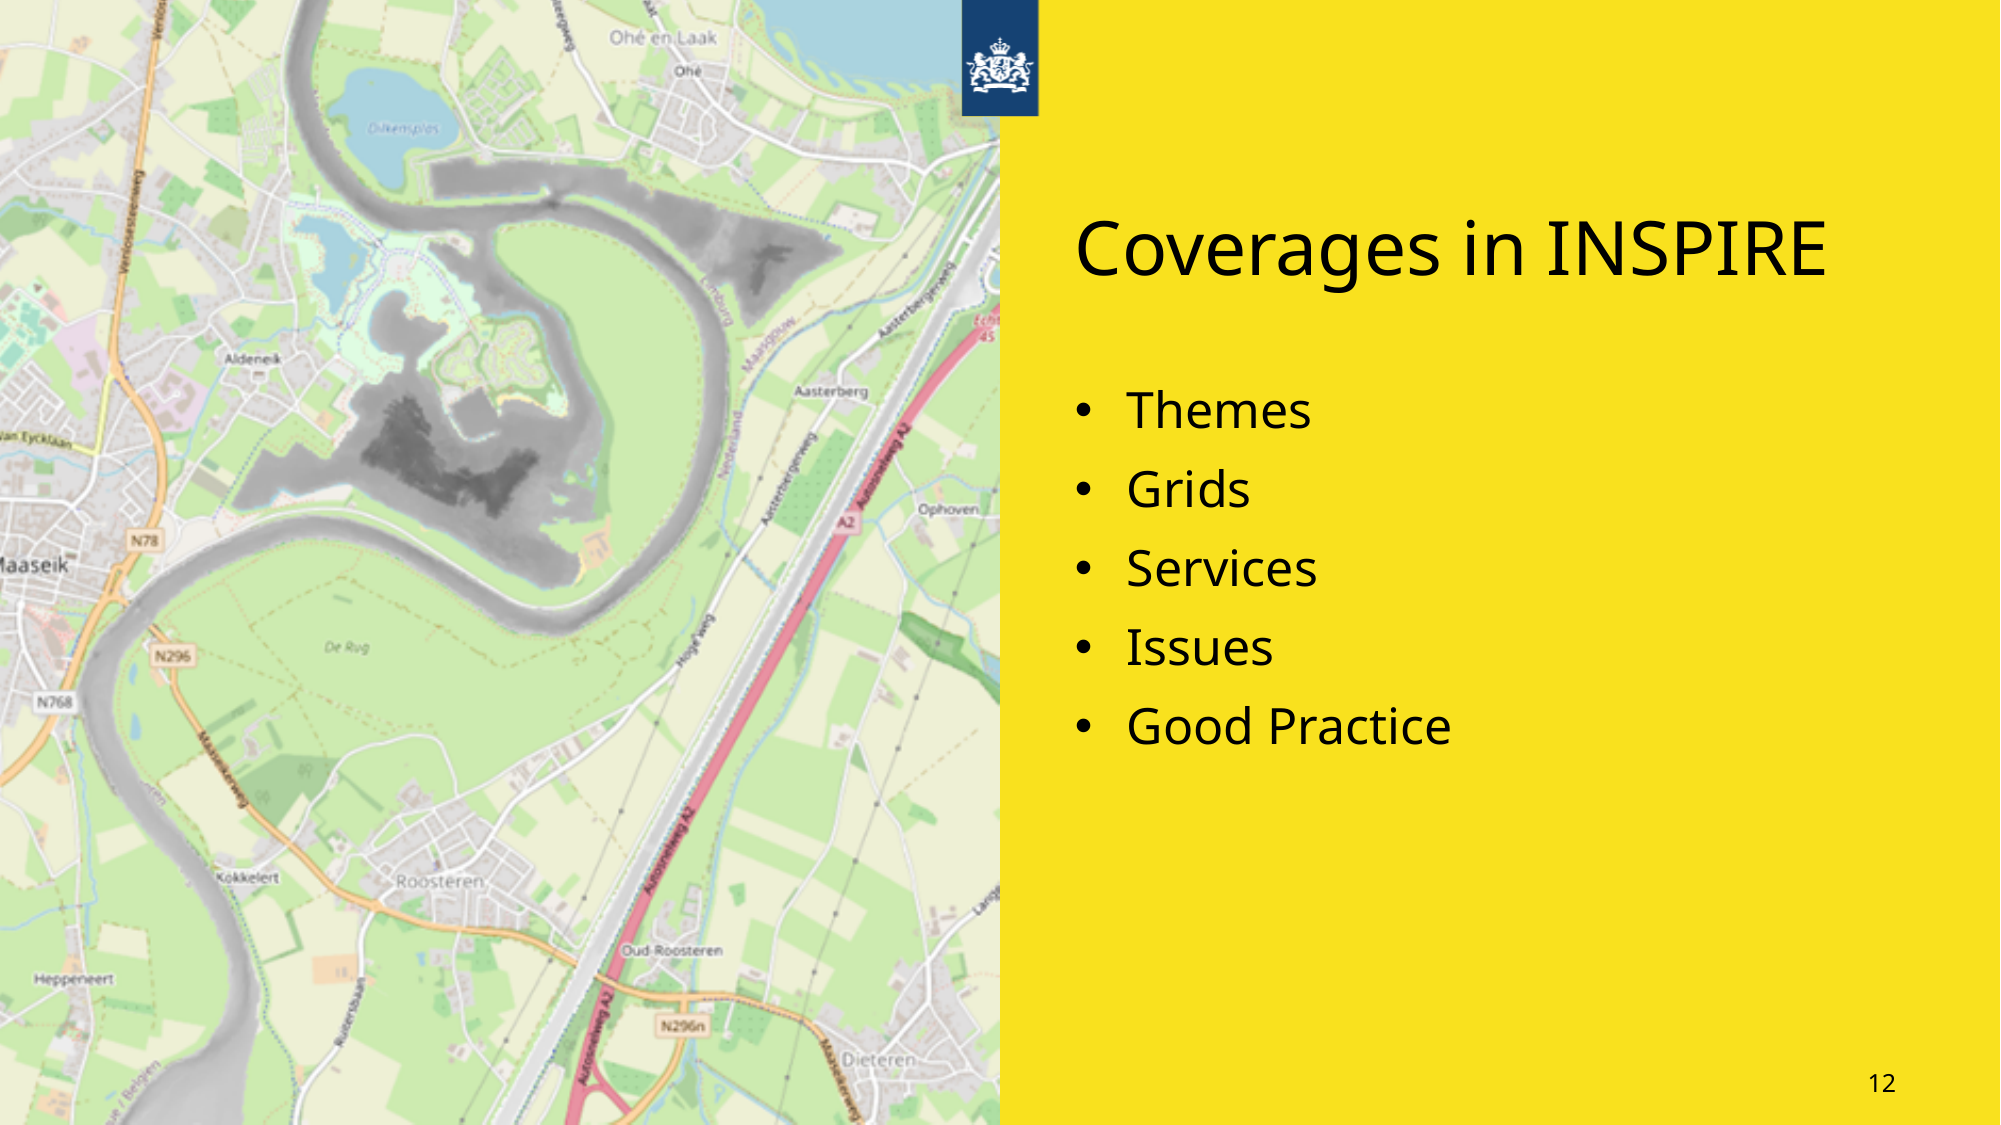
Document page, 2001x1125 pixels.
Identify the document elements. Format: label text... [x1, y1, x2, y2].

list Themes Grids Services Issues Good Practice [1074, 386, 1896, 1036]
slide_number 12 [1812, 1070, 1897, 1102]
picture [0, 0, 2000, 1125]
title Coverages in INSPIRE [1074, 210, 1896, 386]
